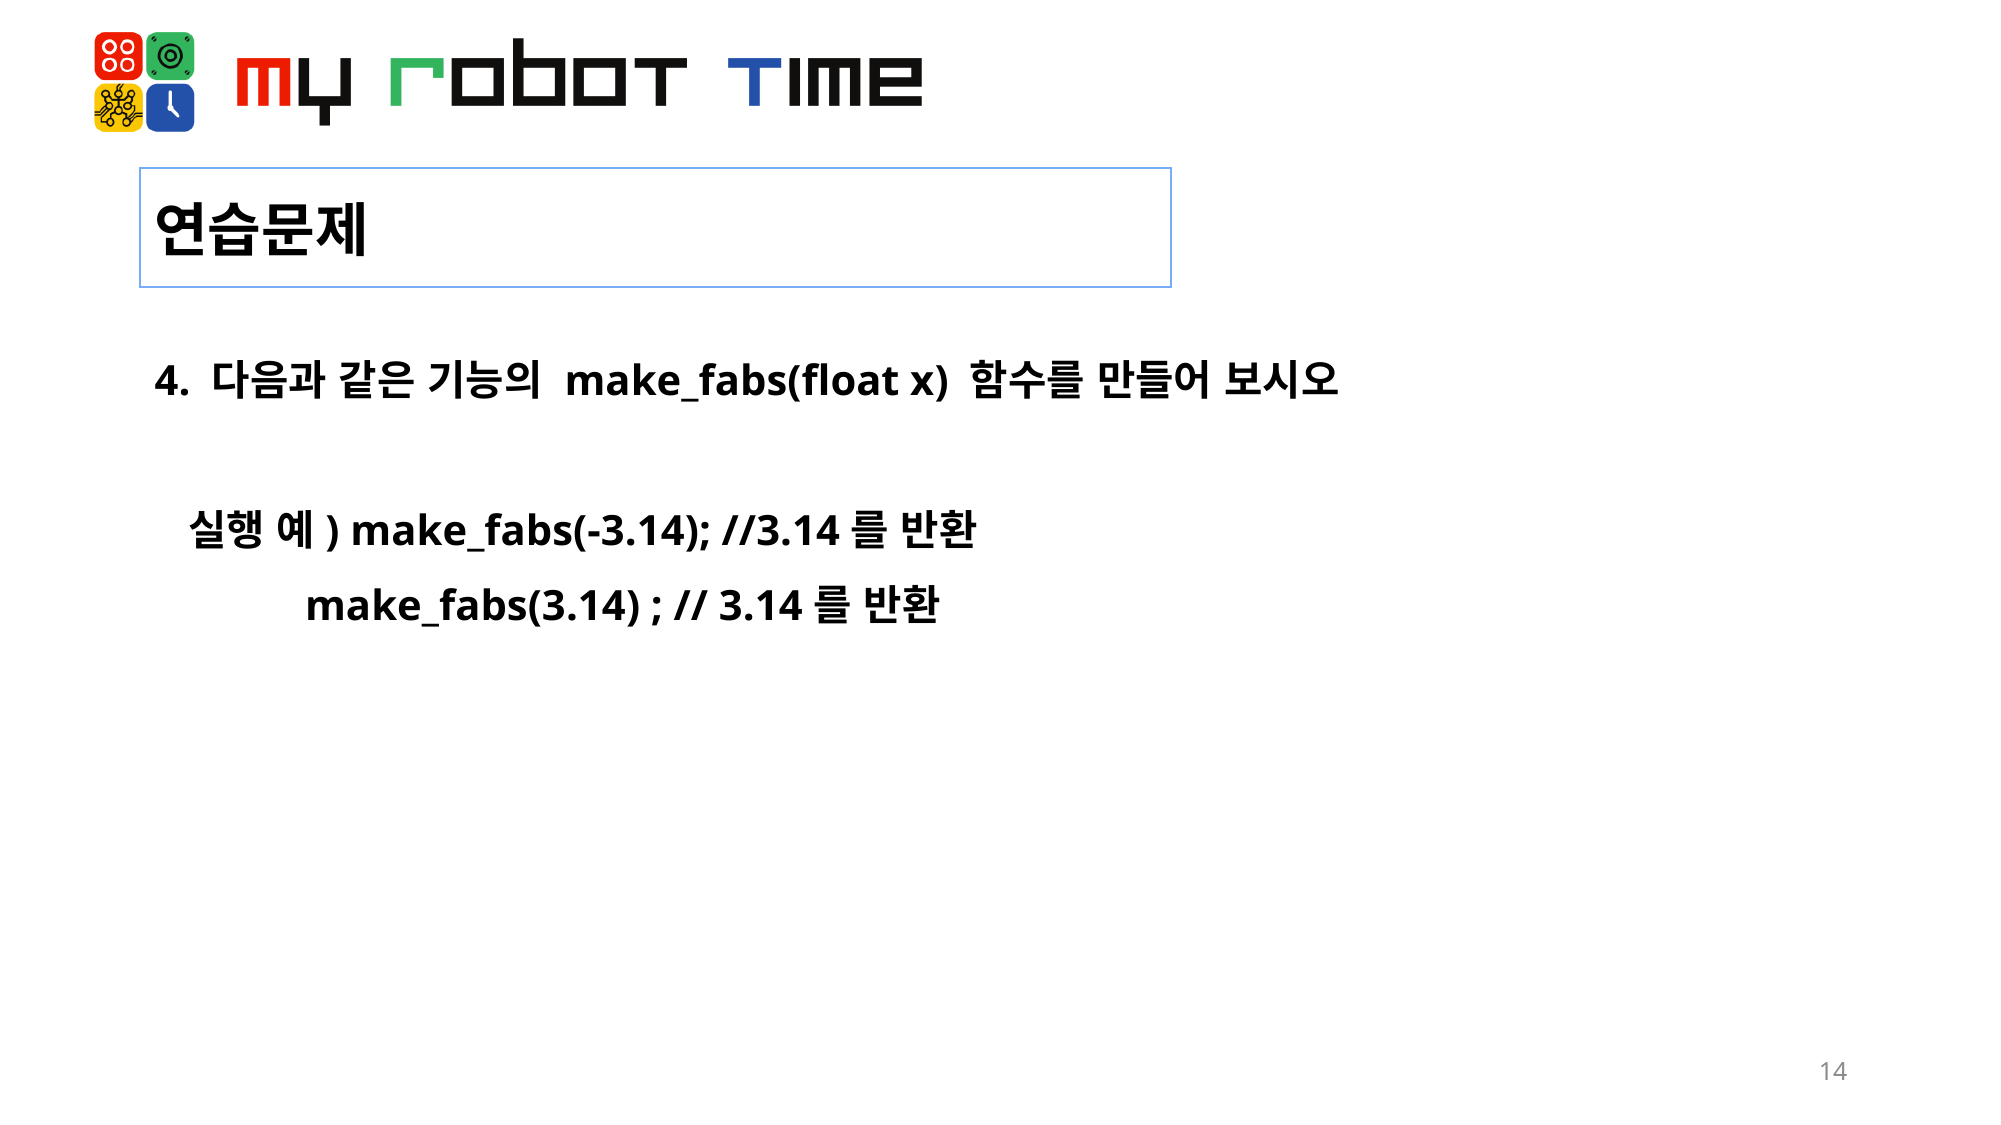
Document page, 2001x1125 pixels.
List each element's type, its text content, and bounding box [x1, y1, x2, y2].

slide_number 14 [1412, 1042, 1863, 1103]
picture [0, 0, 1016, 166]
text_box 4. 다음과 같은 기능의 make_fabs(float x) 함수를 만들어 보시오 실행 예) make_fabs(-3.14); //3.14를 반환 make_fabs(3.14) ; // 3.14를 반환 [139, 321, 1867, 637]
text_box 연습문제 [139, 167, 1172, 288]
